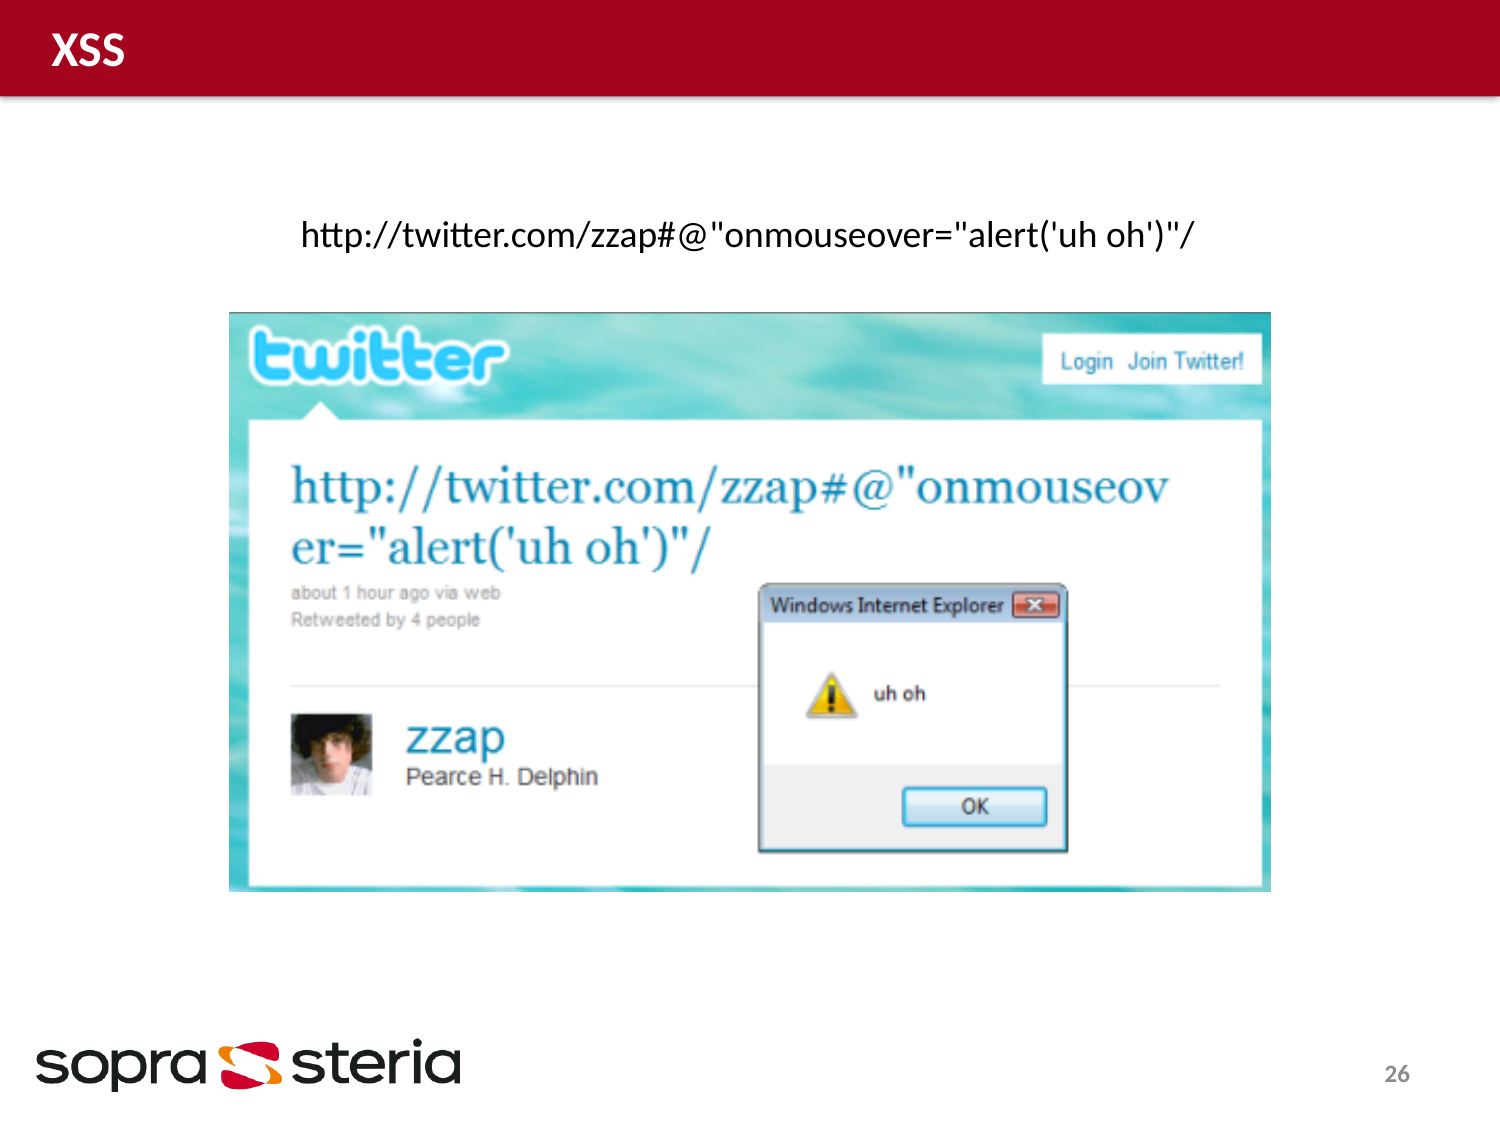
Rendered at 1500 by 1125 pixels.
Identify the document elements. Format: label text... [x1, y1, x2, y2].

text_box http://twitter.com/zzap#@"onmouseover="alert('uh oh')"/ [285, 202, 1211, 263]
slide_number 26 [1074, 1042, 1425, 1103]
text_box XSS [36, 9, 141, 85]
picture [35, 1037, 460, 1093]
text_box [0, 0, 1500, 97]
picture [228, 312, 1272, 892]
